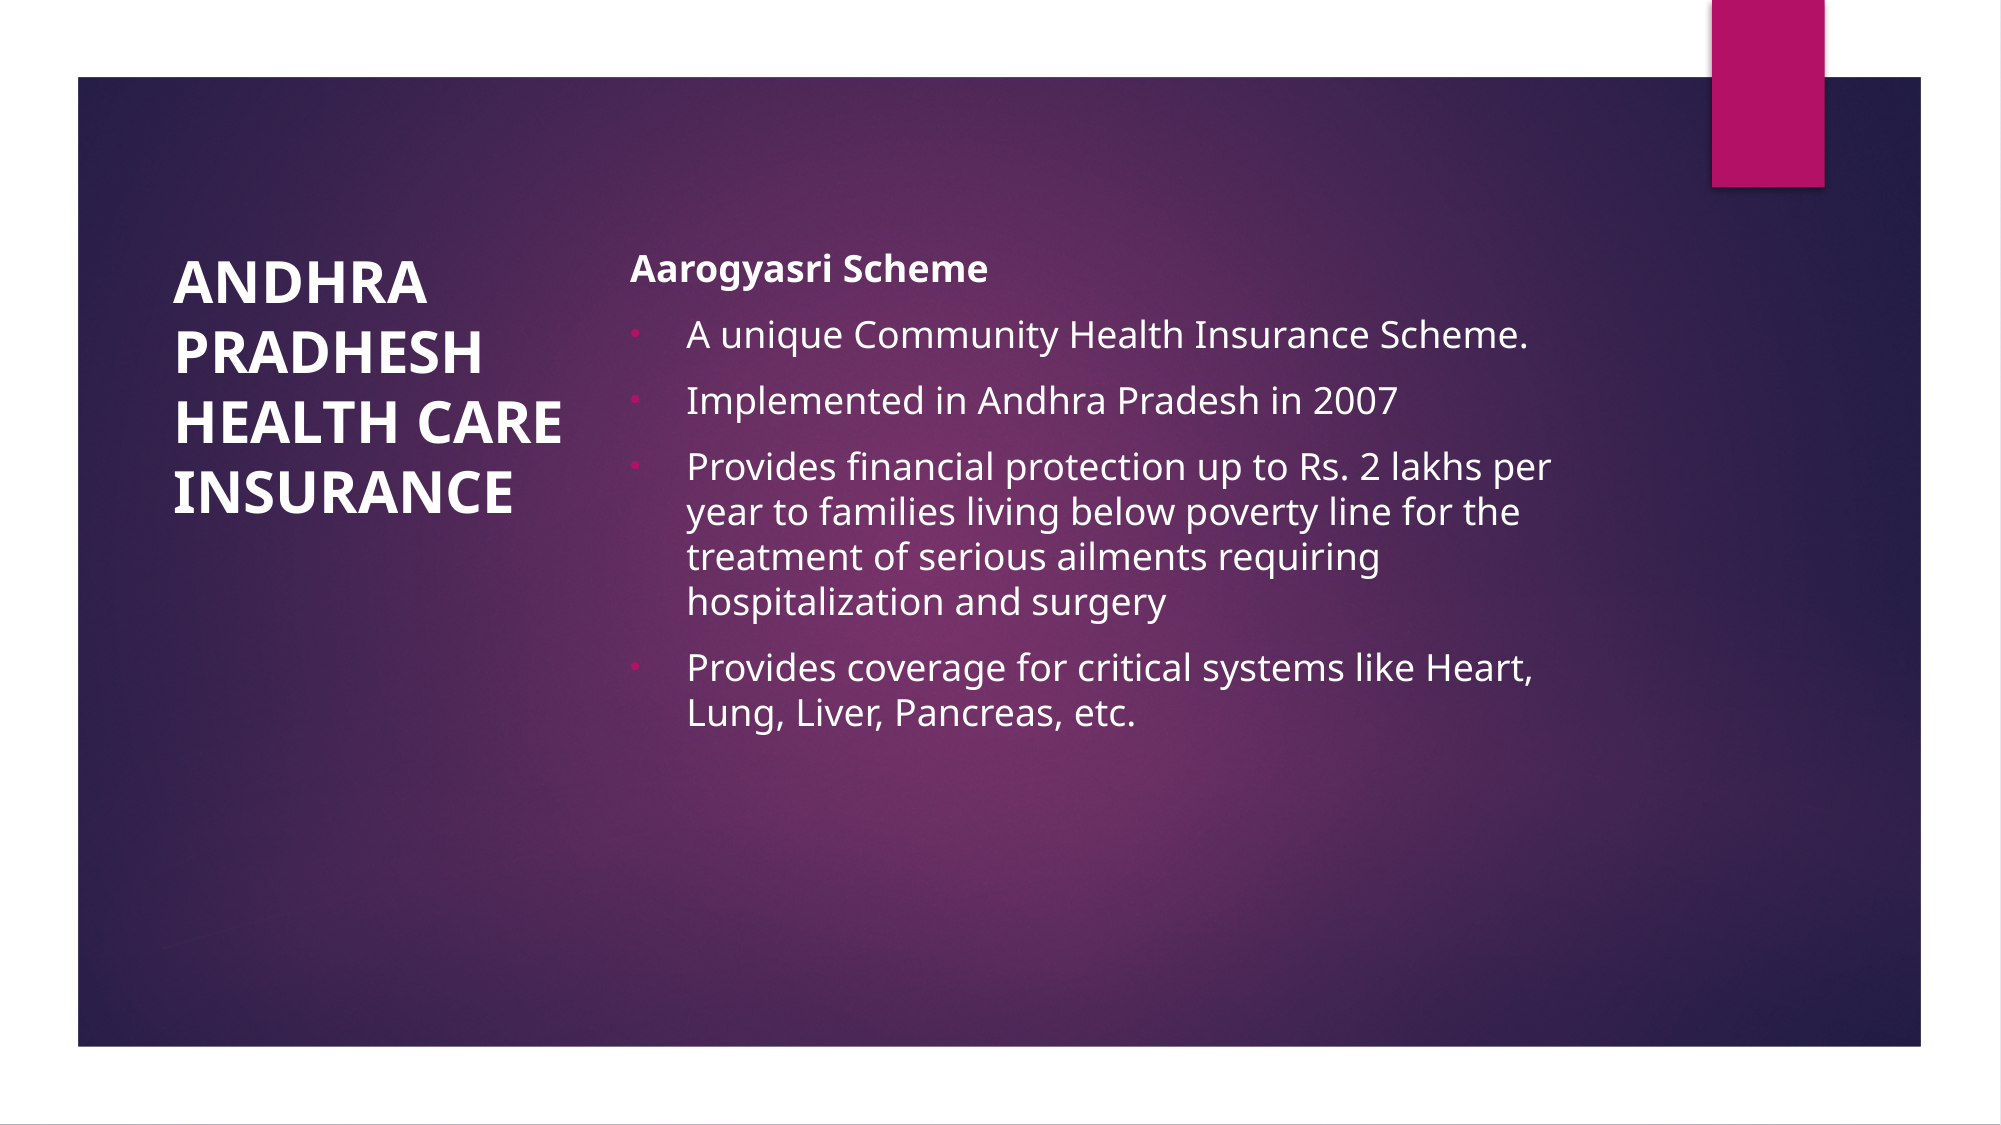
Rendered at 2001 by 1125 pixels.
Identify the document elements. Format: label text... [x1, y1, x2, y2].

text_box [1711, 0, 1825, 188]
title ANDHRA PRADHESH HEALTH CARE INSURANCE [158, 237, 589, 959]
list Aarogyasri Scheme A unique Community Health Insurance Scheme. Implemented in Andhra Pradesh in 2007 Provides financial protection up to Rs. 2 lakhs per year to families living below poverty line for the treatment of serious ailments requiring hospitalization and surgery Provides coverage for critical systems like Heart, Lung, Liver, Pancreas, etc. [615, 237, 1638, 959]
text_box [0, 0, 2000, 1125]
text_box [79, 78, 1920, 1046]
